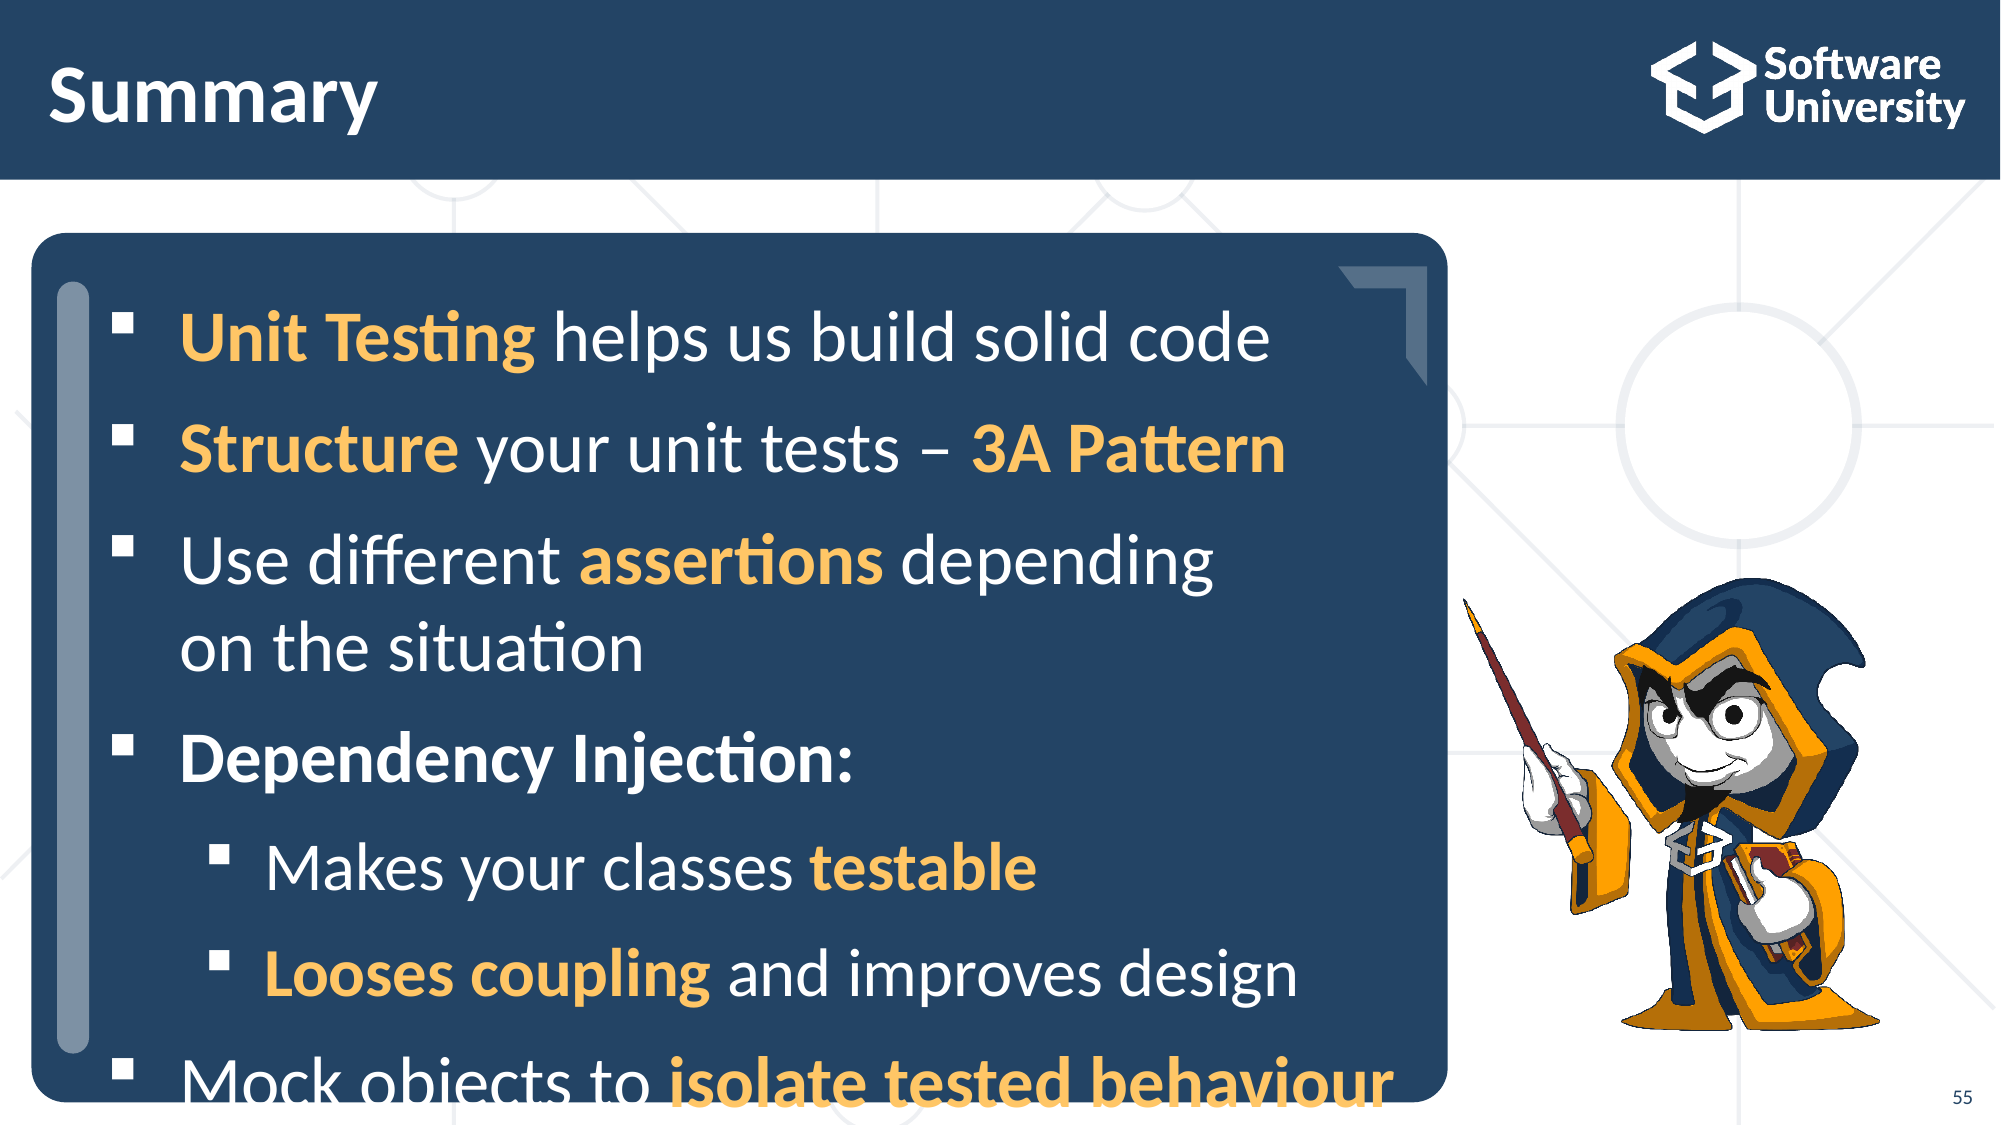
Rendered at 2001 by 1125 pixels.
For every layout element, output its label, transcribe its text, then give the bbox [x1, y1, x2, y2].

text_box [31, 232, 1448, 1103]
title Summary [31, 16, 1625, 162]
slide_number 55 [1927, 1067, 1989, 1117]
text_box Unit Testing helps us build solid code Structure your unit tests – 3A Pattern Use different assertions depending on the situation Dependency Injection: Makes your classes testable Looses coupling and improves design Mock objects to isolate tested behaviour [89, 282, 2000, 1125]
picture [1447, 537, 1921, 1050]
picture [1651, 41, 1966, 134]
